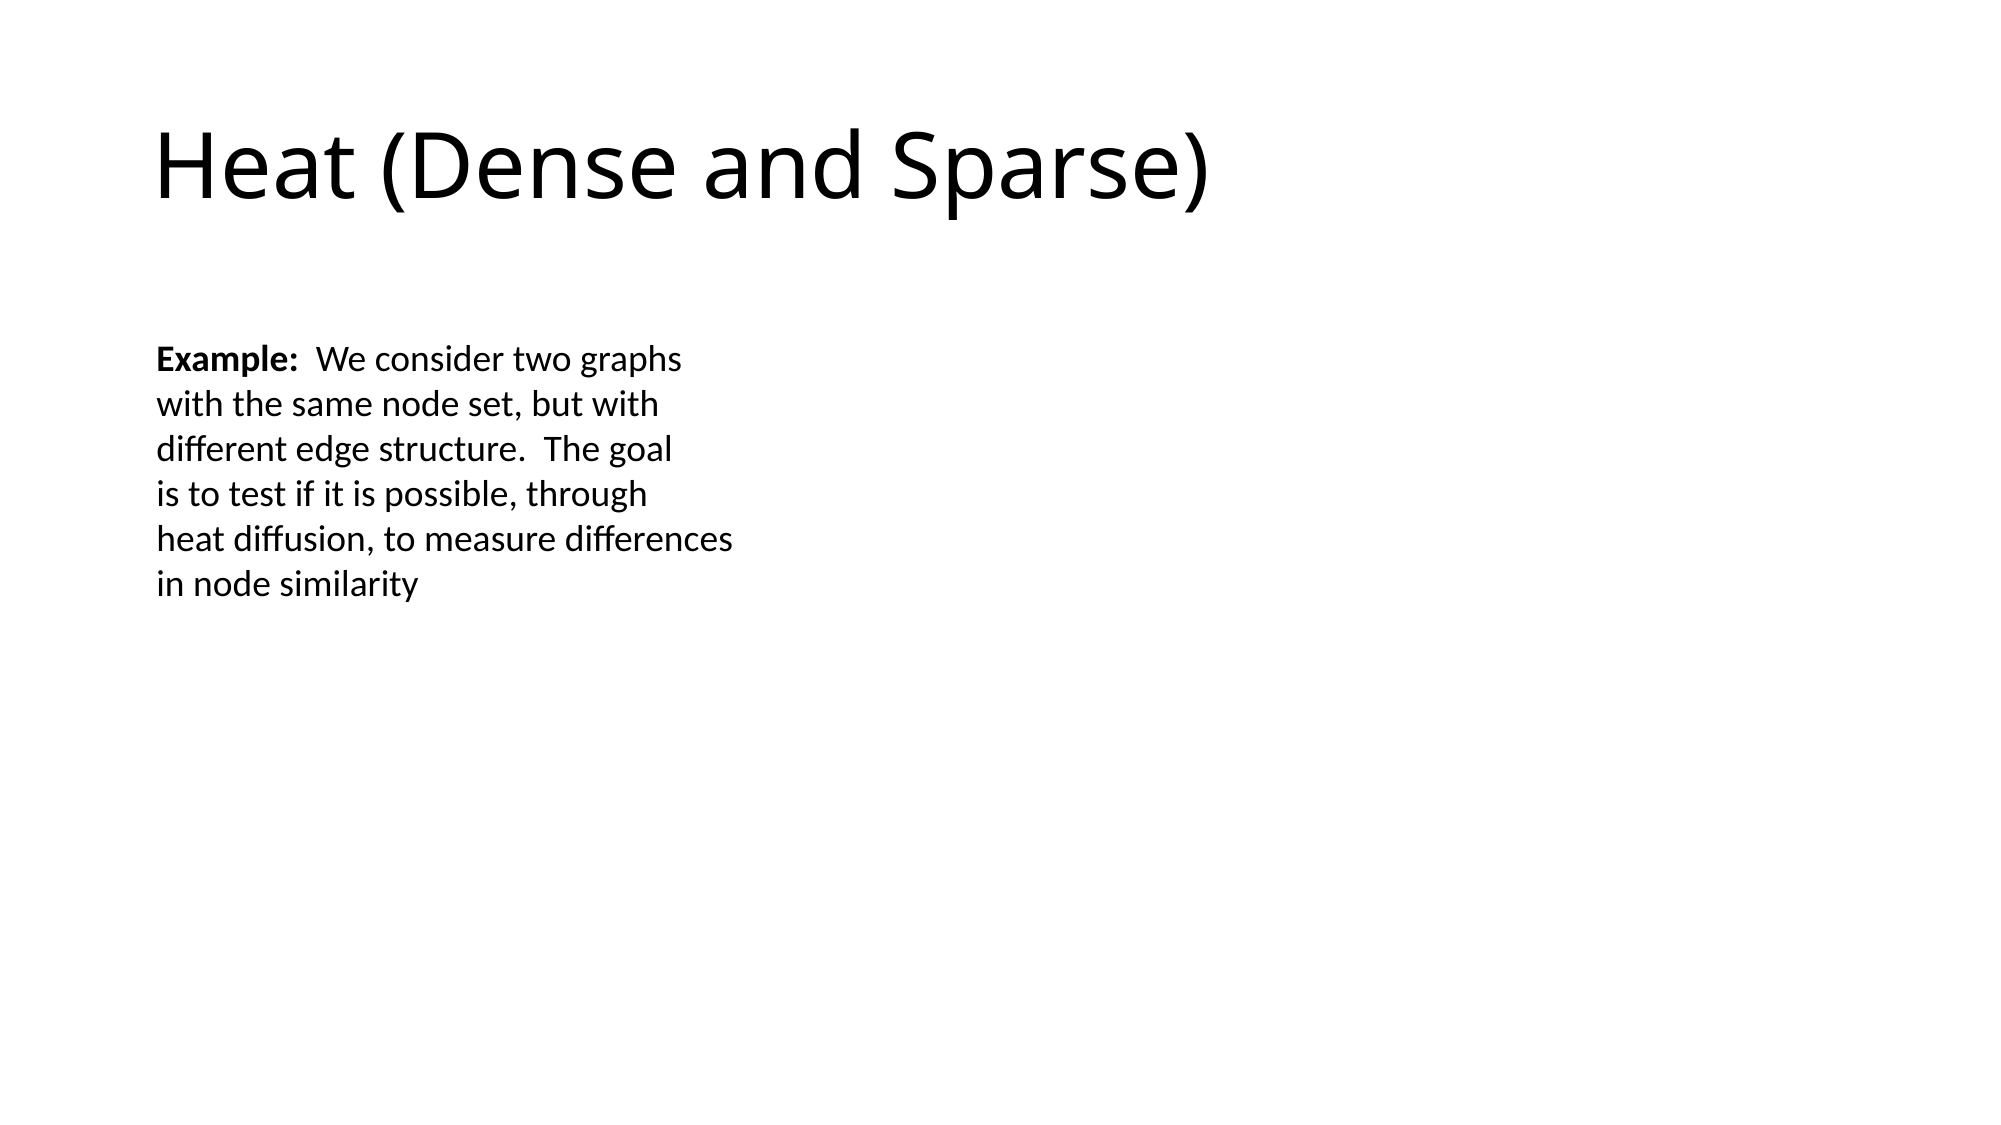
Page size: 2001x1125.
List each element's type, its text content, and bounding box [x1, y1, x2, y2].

text_box Example: We consider two graphs with the same node set, but with different edge structure. The goal is to test if it is possible, through heat diffusion, to measure differences in node similarity [141, 326, 749, 611]
title Heat (Dense and Sparse) [137, 59, 1863, 278]
